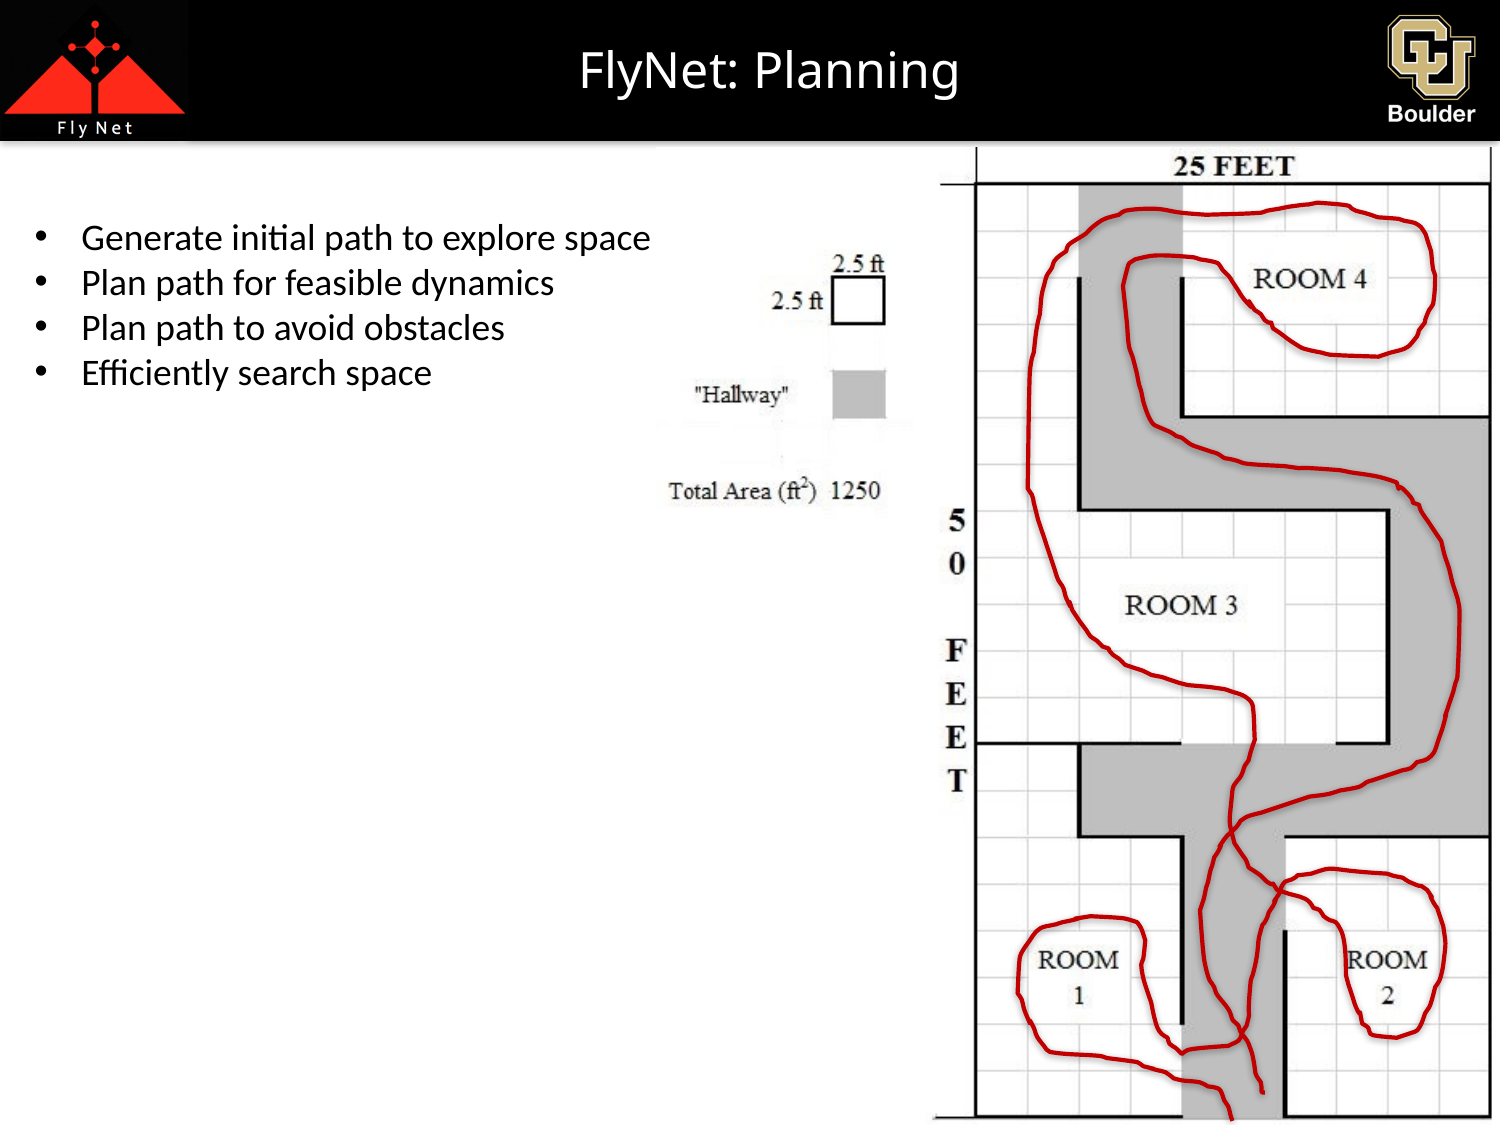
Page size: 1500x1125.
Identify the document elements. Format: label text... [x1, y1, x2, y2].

picture [655, 147, 1500, 1125]
text_box Generate initial path to explore space Plan path for feasible dynamics Plan path to avoid obstacles Efficiently search space [19, 205, 650, 491]
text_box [0, 0, 1500, 139]
